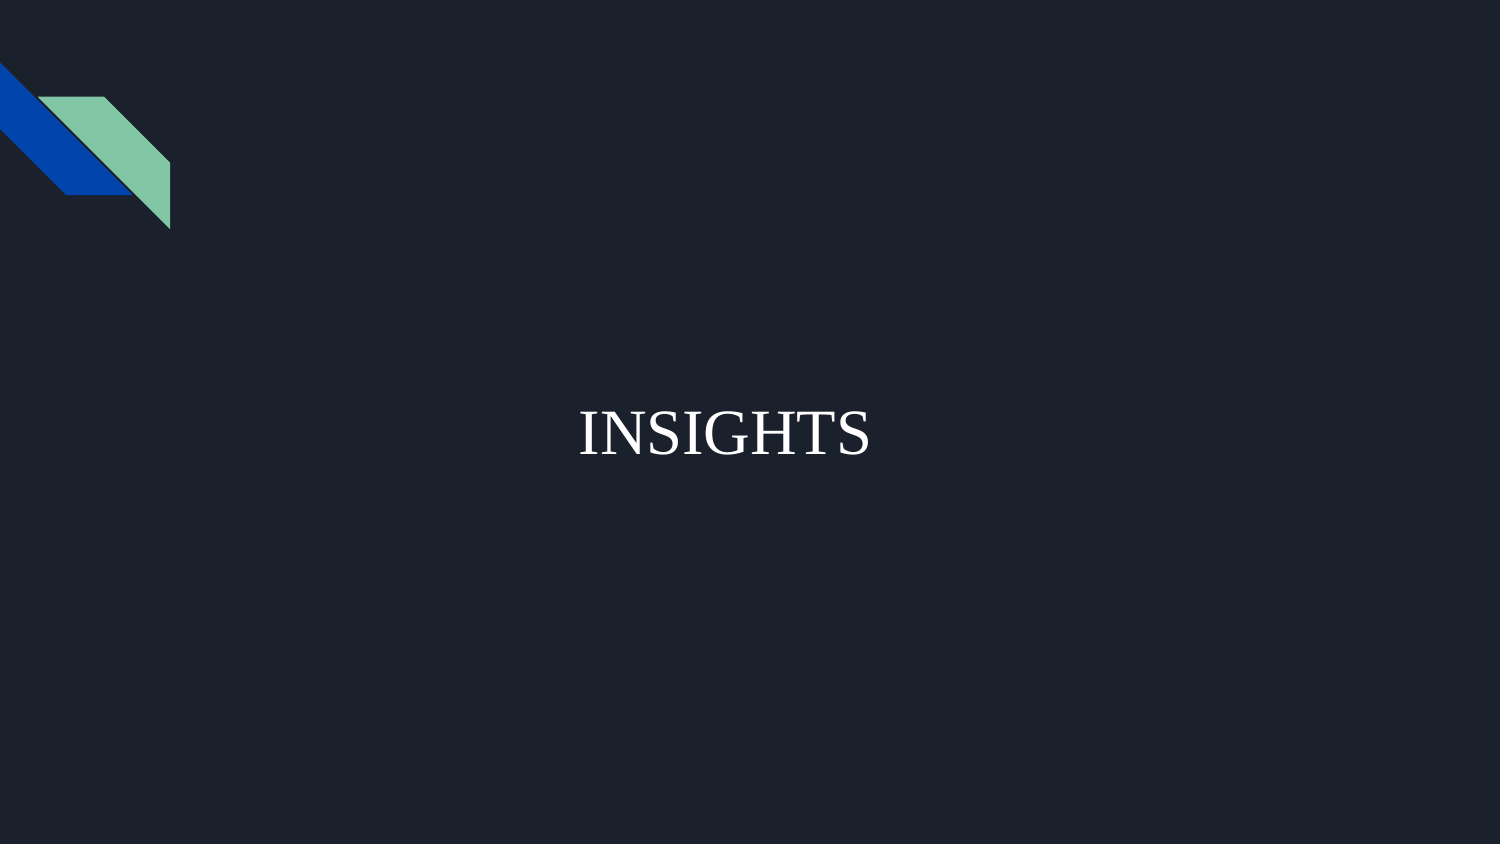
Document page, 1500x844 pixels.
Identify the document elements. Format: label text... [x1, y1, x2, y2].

title INSIGHTS [563, 374, 937, 470]
